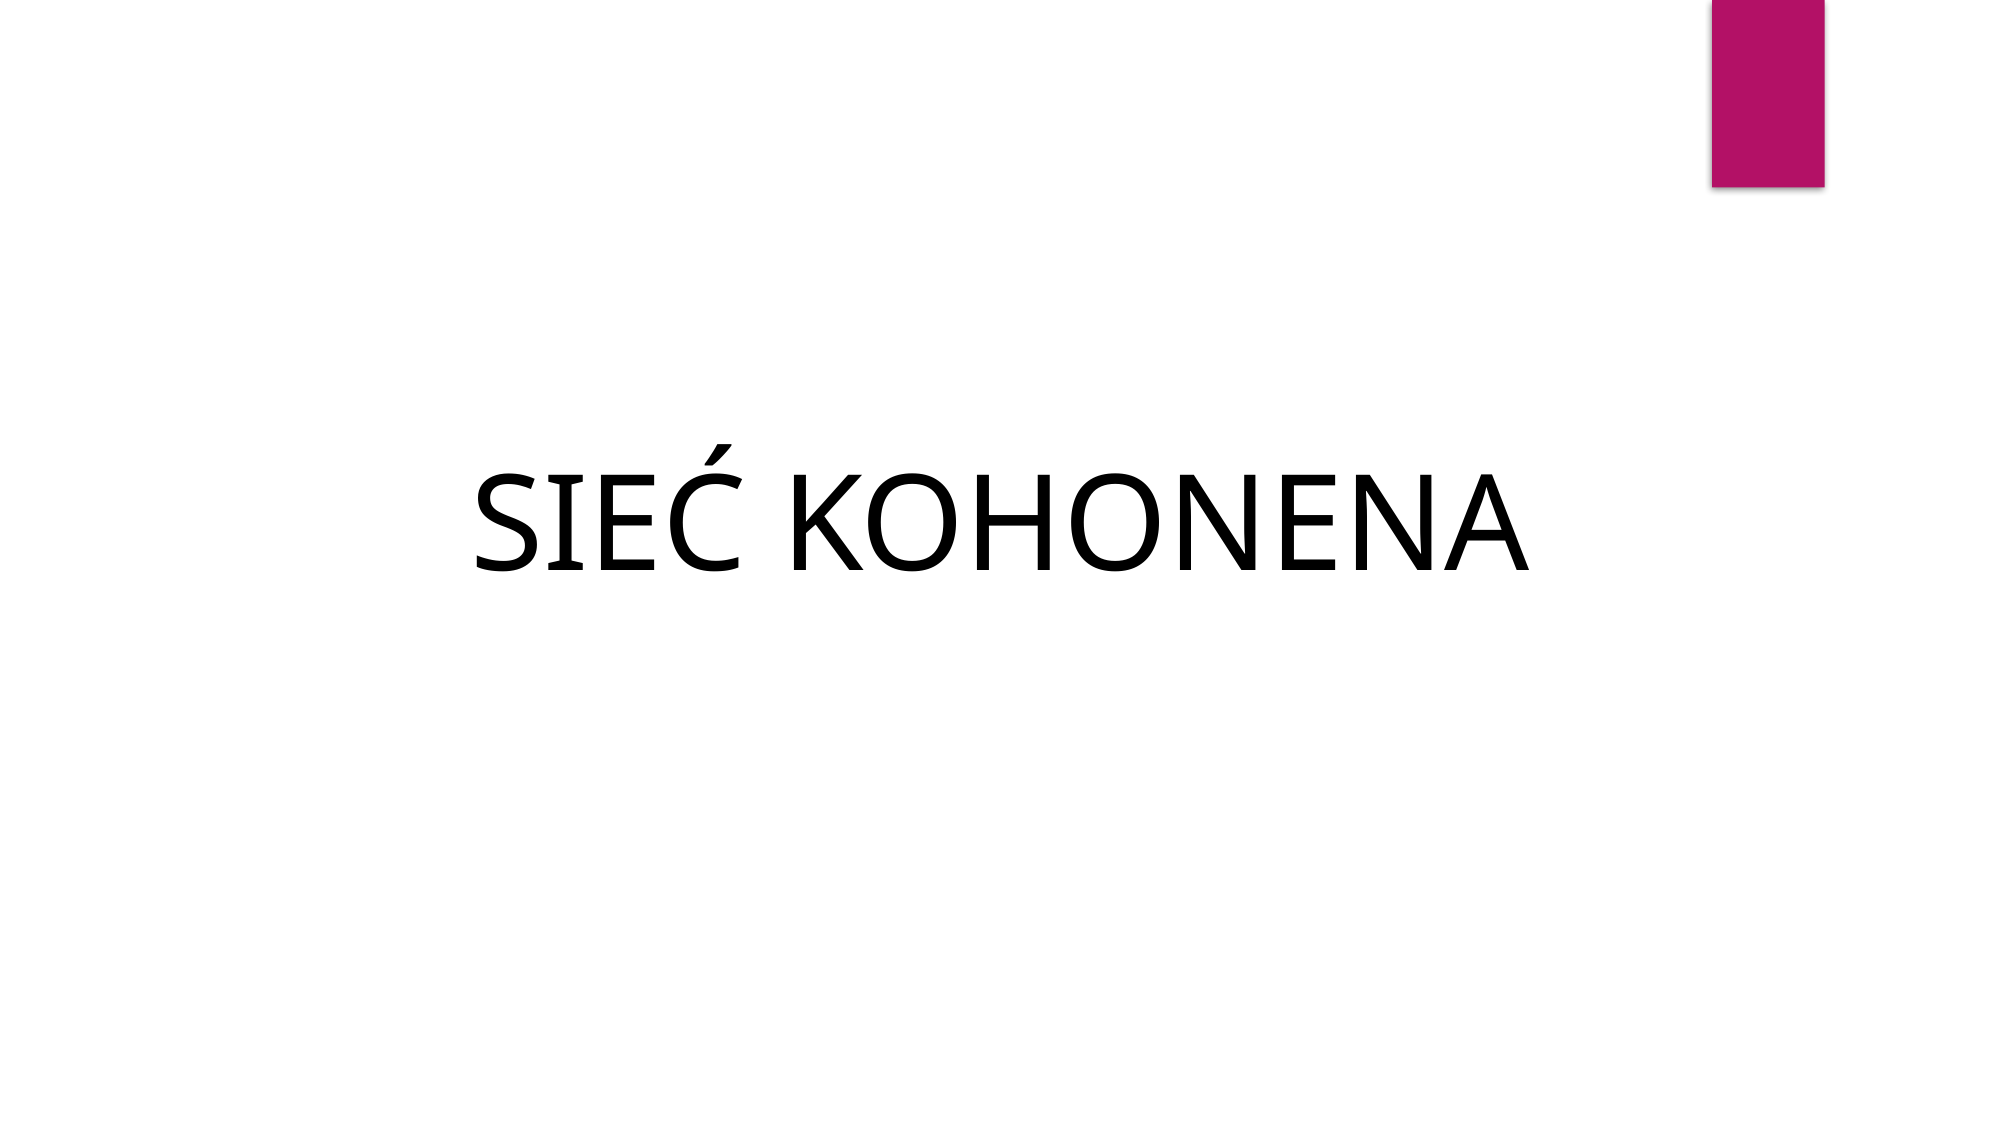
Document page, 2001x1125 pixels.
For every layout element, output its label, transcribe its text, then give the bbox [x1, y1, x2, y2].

text_box SIEĆ KOHONENA [449, 427, 1573, 620]
